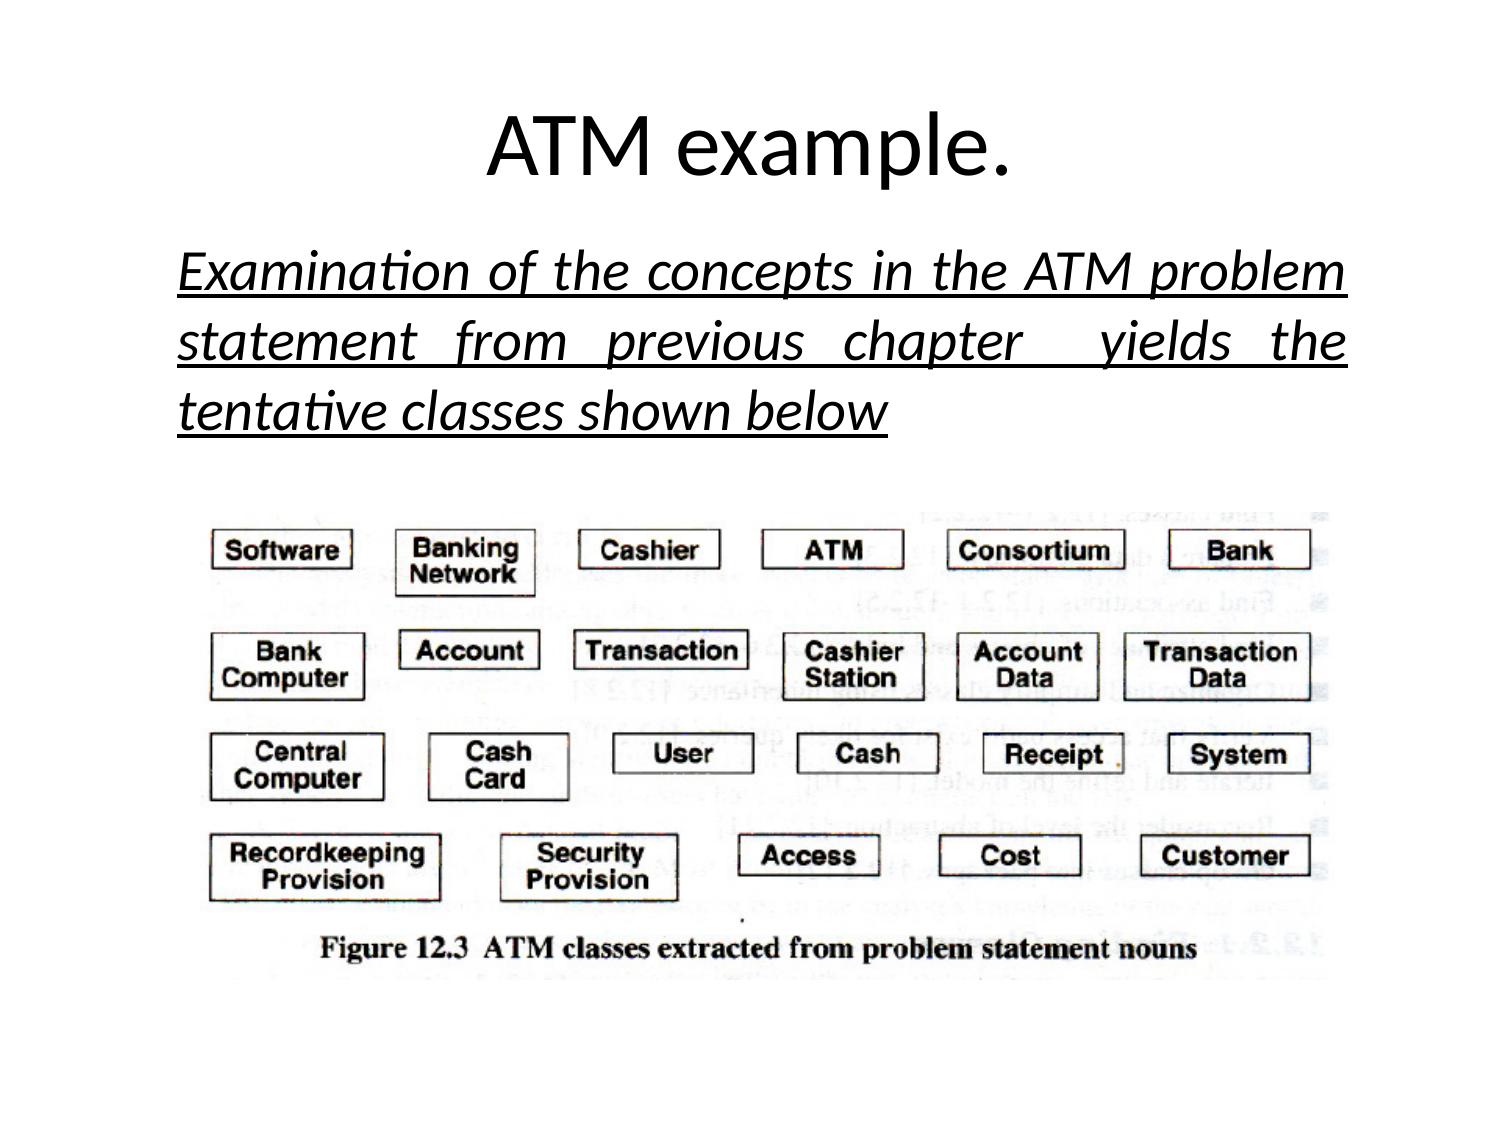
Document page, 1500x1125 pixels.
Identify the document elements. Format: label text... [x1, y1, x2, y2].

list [199, 512, 1344, 980]
text_box Examination of the concepts in the ATM problem statement from previous chapter yields the tentative classes shown below [162, 224, 1363, 450]
title ATM example. [75, 45, 1425, 233]
